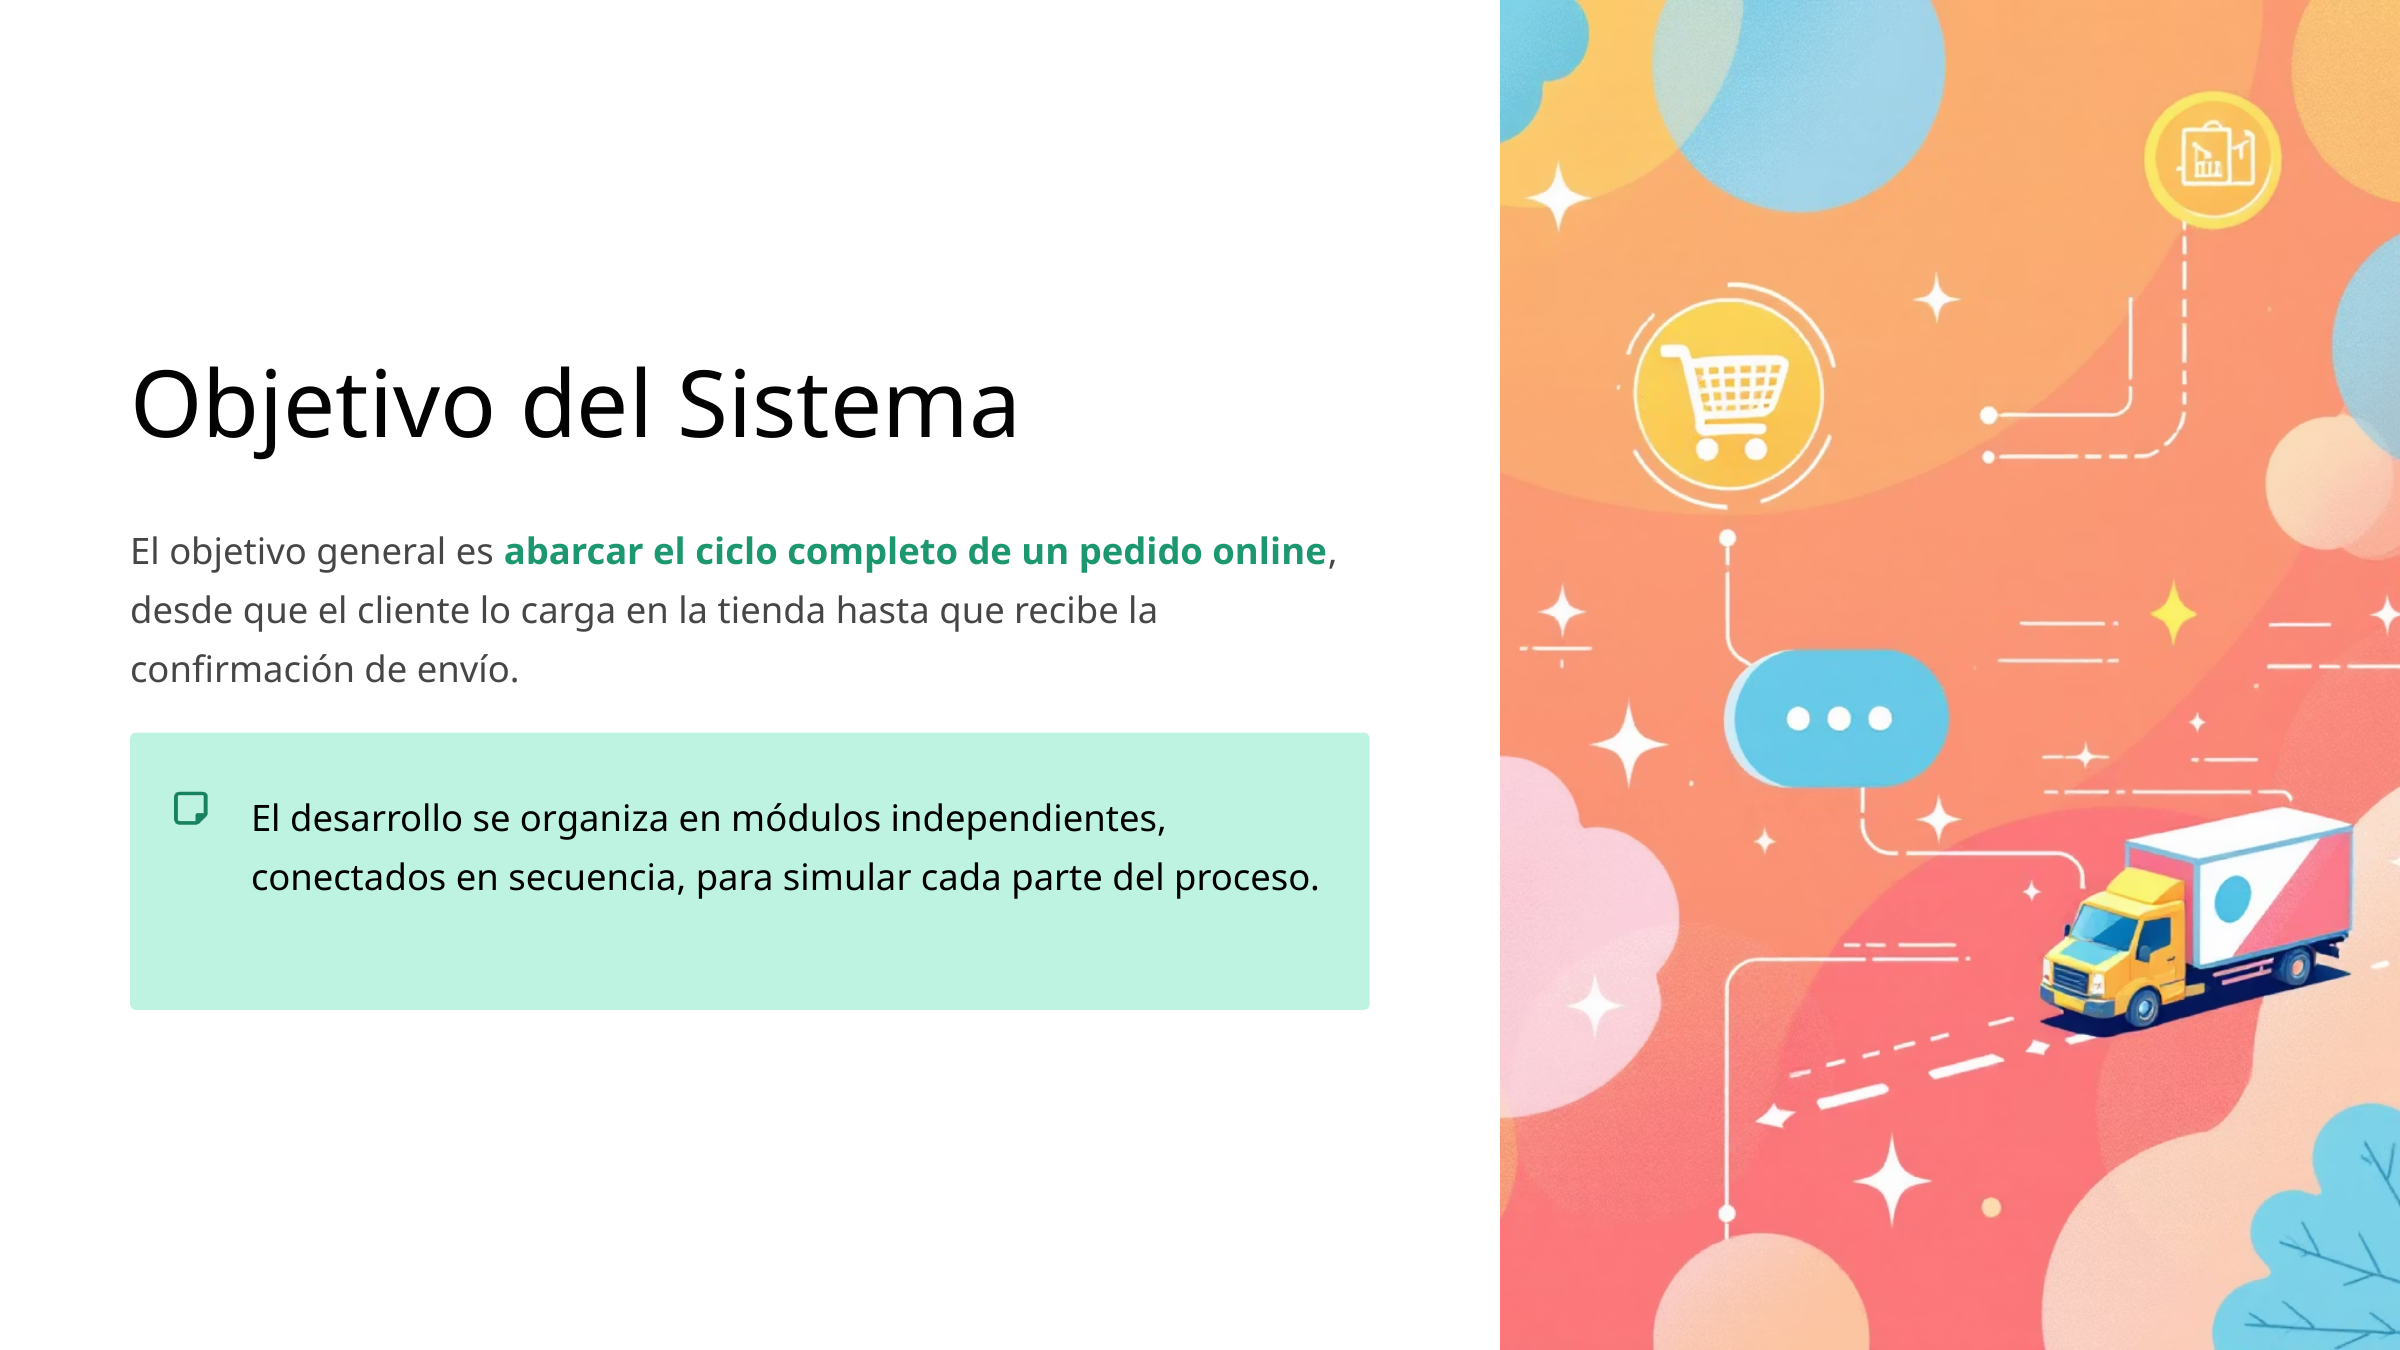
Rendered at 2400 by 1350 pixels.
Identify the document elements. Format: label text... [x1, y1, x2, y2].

text_box El desarrollo se organiza en módulos independientes, conectados en secuencia, para simular cada parte del proceso. [251, 779, 1333, 958]
text_box Objetivo del Sistema [130, 340, 1061, 457]
text_box El objetivo general es abarcar el ciclo completo de un pedido online, desde que el cliente lo carga en la tienda hasta que recibe la confirmación de envío. [130, 512, 1370, 691]
text_box [130, 732, 1370, 1010]
picture [167, 789, 214, 827]
picture [1499, 0, 2400, 1350]
